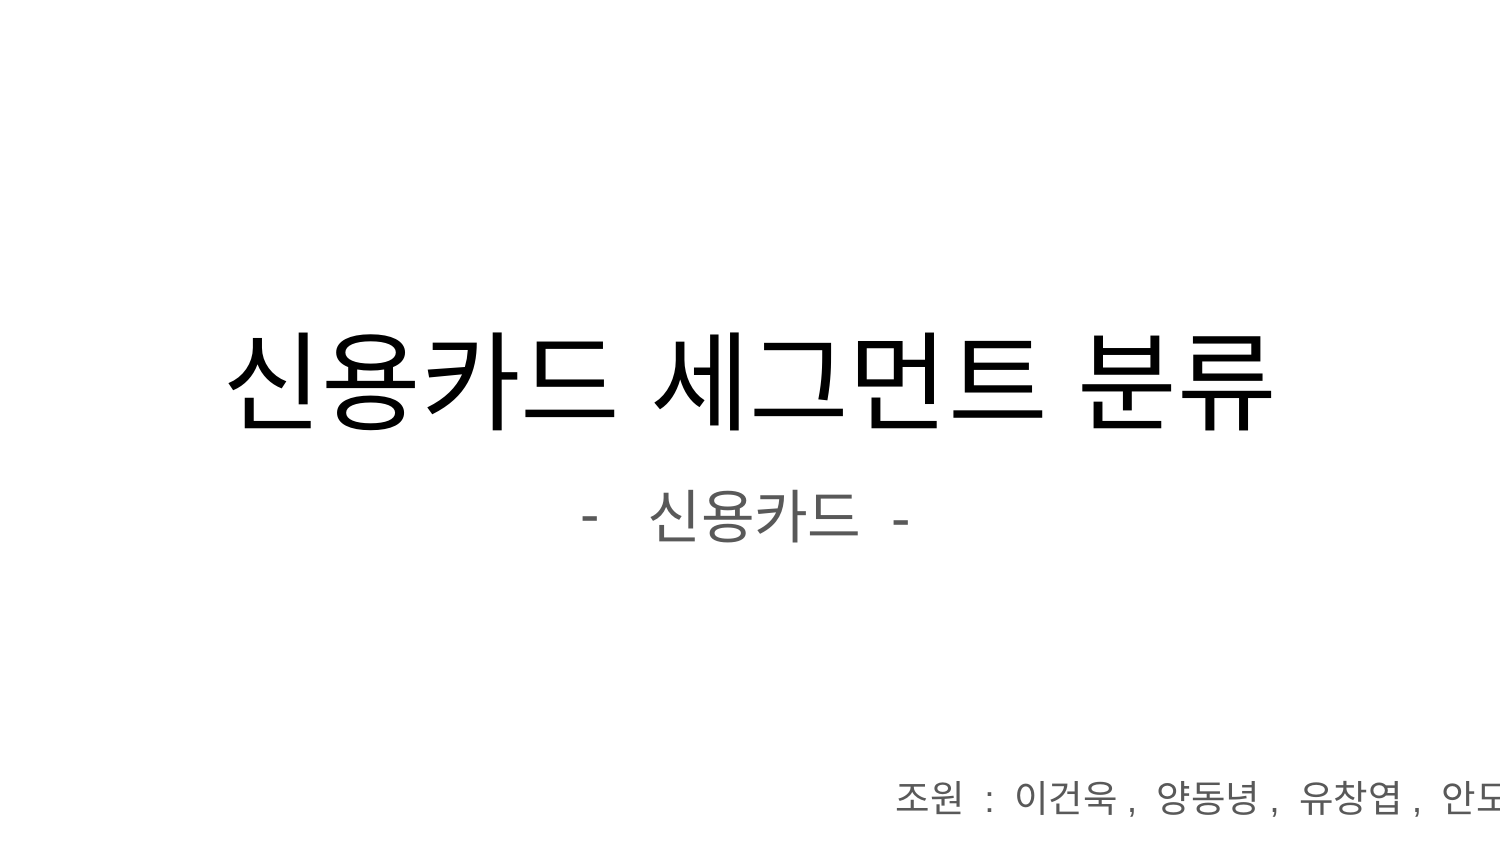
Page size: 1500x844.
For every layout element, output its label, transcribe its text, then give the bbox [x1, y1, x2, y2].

title 신용카드 세그먼트 분류 [51, 122, 1449, 459]
text_box 조원 : 이건욱, 양동녕, 유창엽, 안도겸 [880, 759, 1500, 844]
subtitle 신용카드 - [51, 464, 1449, 595]
